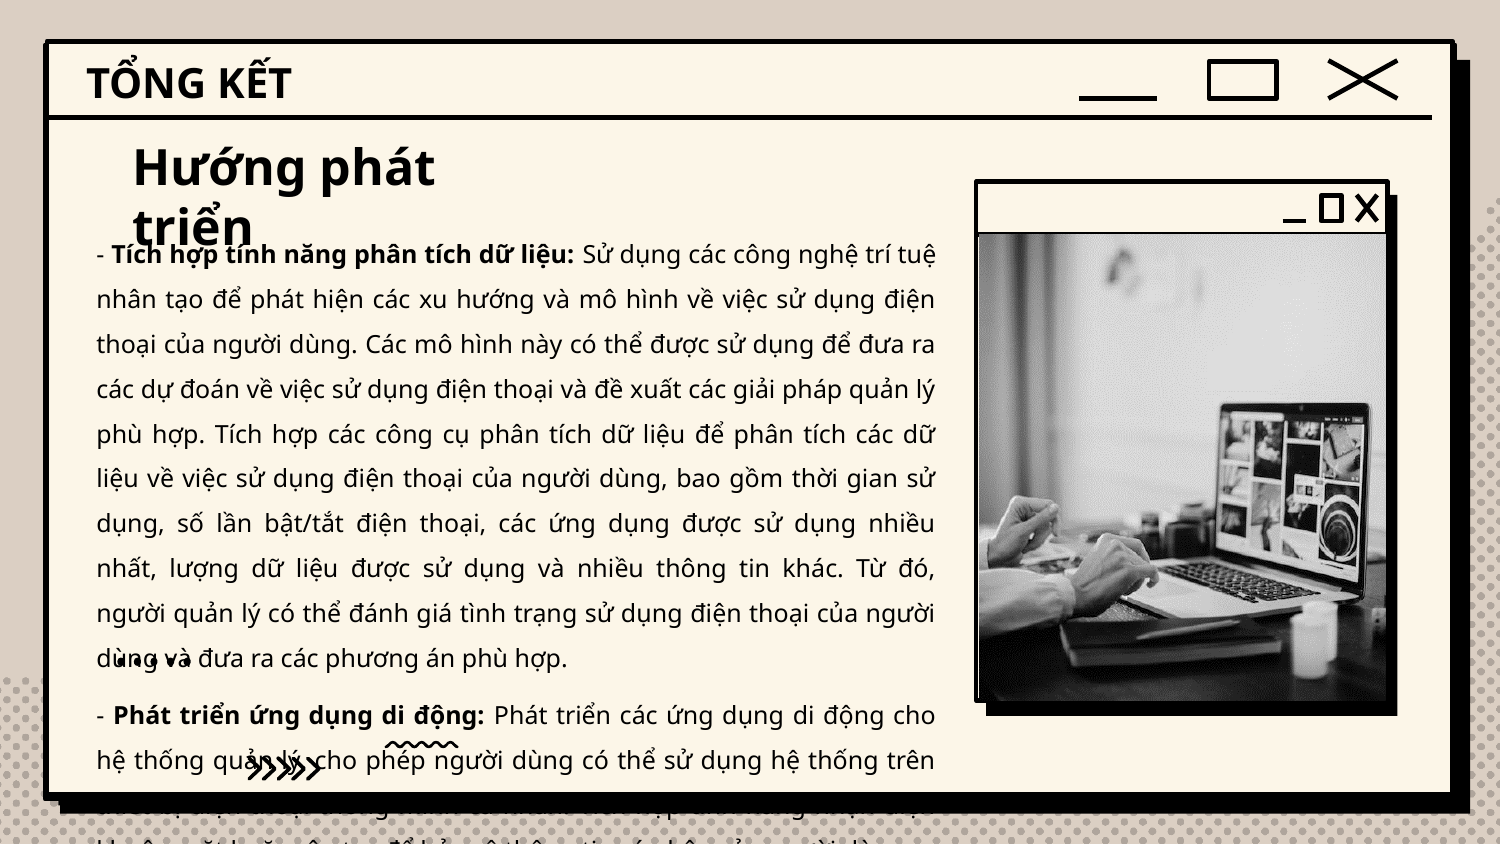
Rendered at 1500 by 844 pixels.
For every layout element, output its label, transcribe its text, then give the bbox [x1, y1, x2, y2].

picture [978, 234, 1387, 702]
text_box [975, 181, 1398, 717]
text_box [46, 41, 1466, 806]
subtitle - Tích hợp tính năng phân tích dữ liệu: Sử dụng các công nghệ trí tuệ nhân tạo để phát hiện các xu hướng và mô hình về việc sử dụng điện thoại của người dùng. Các mô hình này có thể được sử dụng để đưa ra các dự đoán về việc sử dụng điện thoại và đề xuất các giải pháp quản lý phù hợp. Tích hợp các công cụ phân tích dữ liệu để phân tích các dữ liệu về việc sử dụng điện thoại của người dùng, bao gồm thời gian sử dụng, số lần bật/tắt điện thoại, các ứng dụng được sử dụng nhiều nhất, lượng dữ liệu được sử dụng và nhiều thông tin khác. Từ đó, người quản lý có thể đánh giá tình trạng sử dụng điện thoại của người dùng và đưa ra các phương án phù hợp. - Phát triển ứng dụng di động: Phát triển các ứng dụng di động cho hệ thống quản lý, cho phép người dùng có thể sử dụng hệ thống trên thiết bị điện thoại thông minh cá nhân. Tích hợp tính năng nhận diện khuôn mặt hoặc vân tay để bảo vệ thông tin cá nhân của người dùng. [58, 813, 952, 844]
